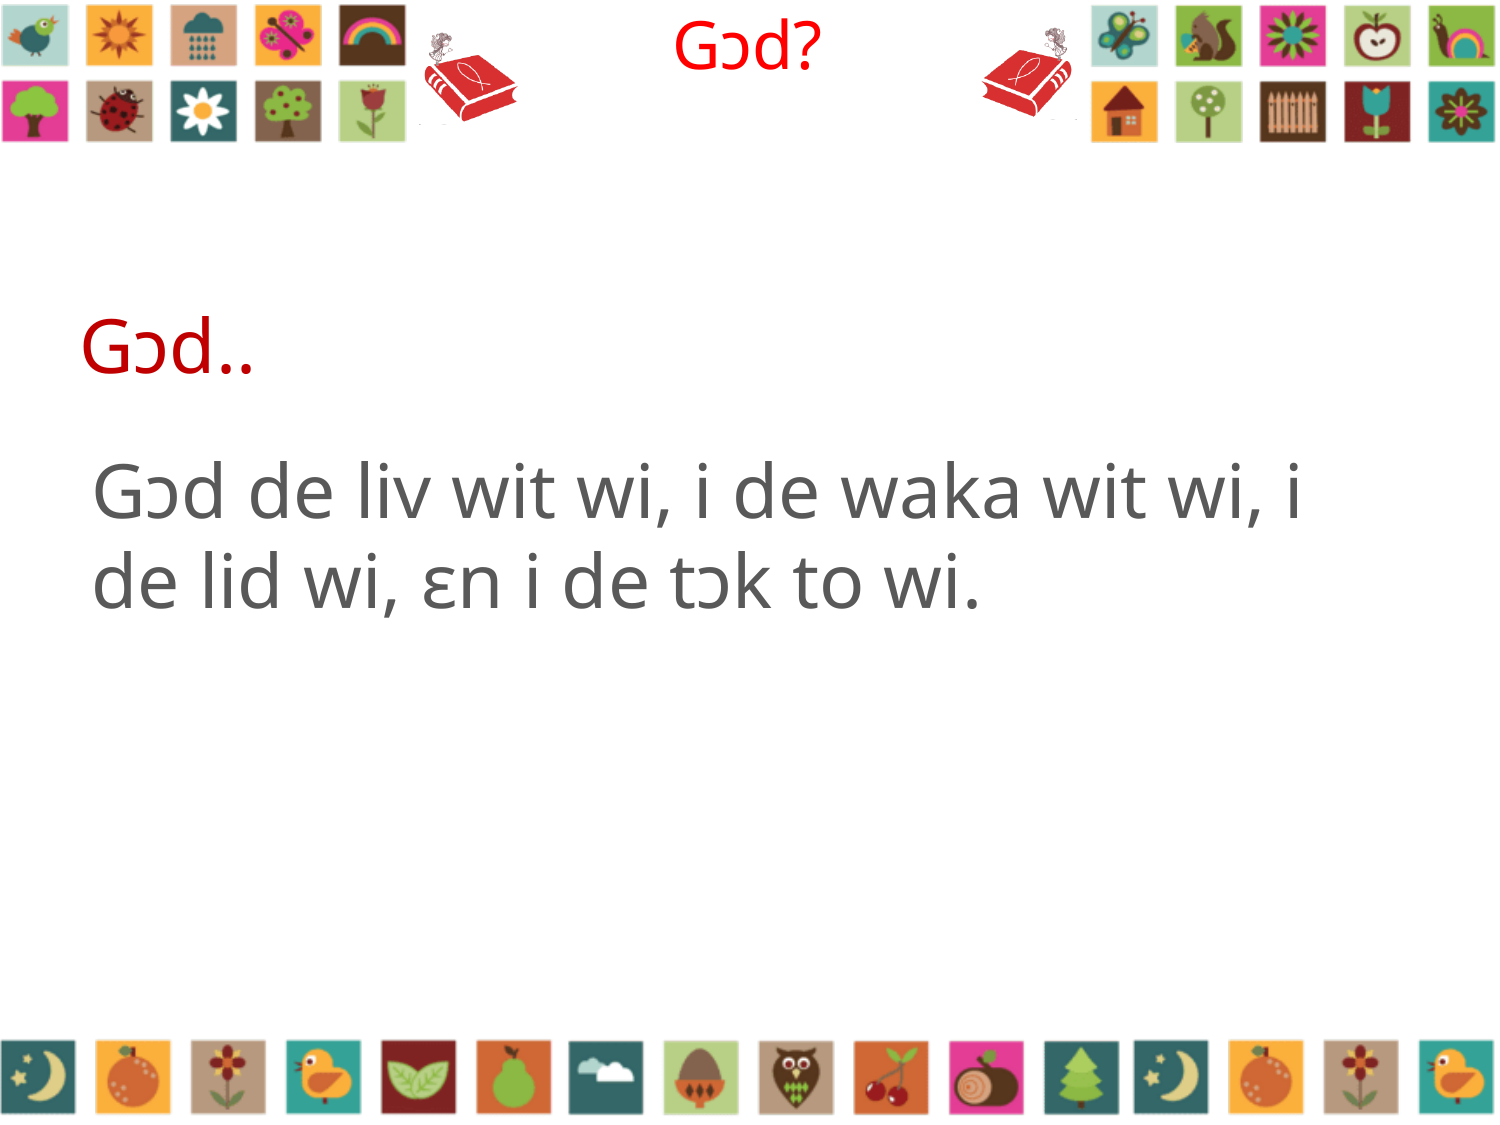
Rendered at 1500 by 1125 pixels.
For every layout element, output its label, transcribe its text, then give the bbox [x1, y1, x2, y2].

text_box Gɔd de liv wit wi, i de waka wit wi, i de lid wi, ɛn i de tɔk to wi. [76, 436, 1424, 632]
picture [950, 3, 1500, 150]
text_box Gɔd? [414, 0, 1080, 91]
picture [0, 3, 550, 150]
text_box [0, 1028, 1500, 1118]
text_box Gɔd.. [64, 290, 1412, 396]
